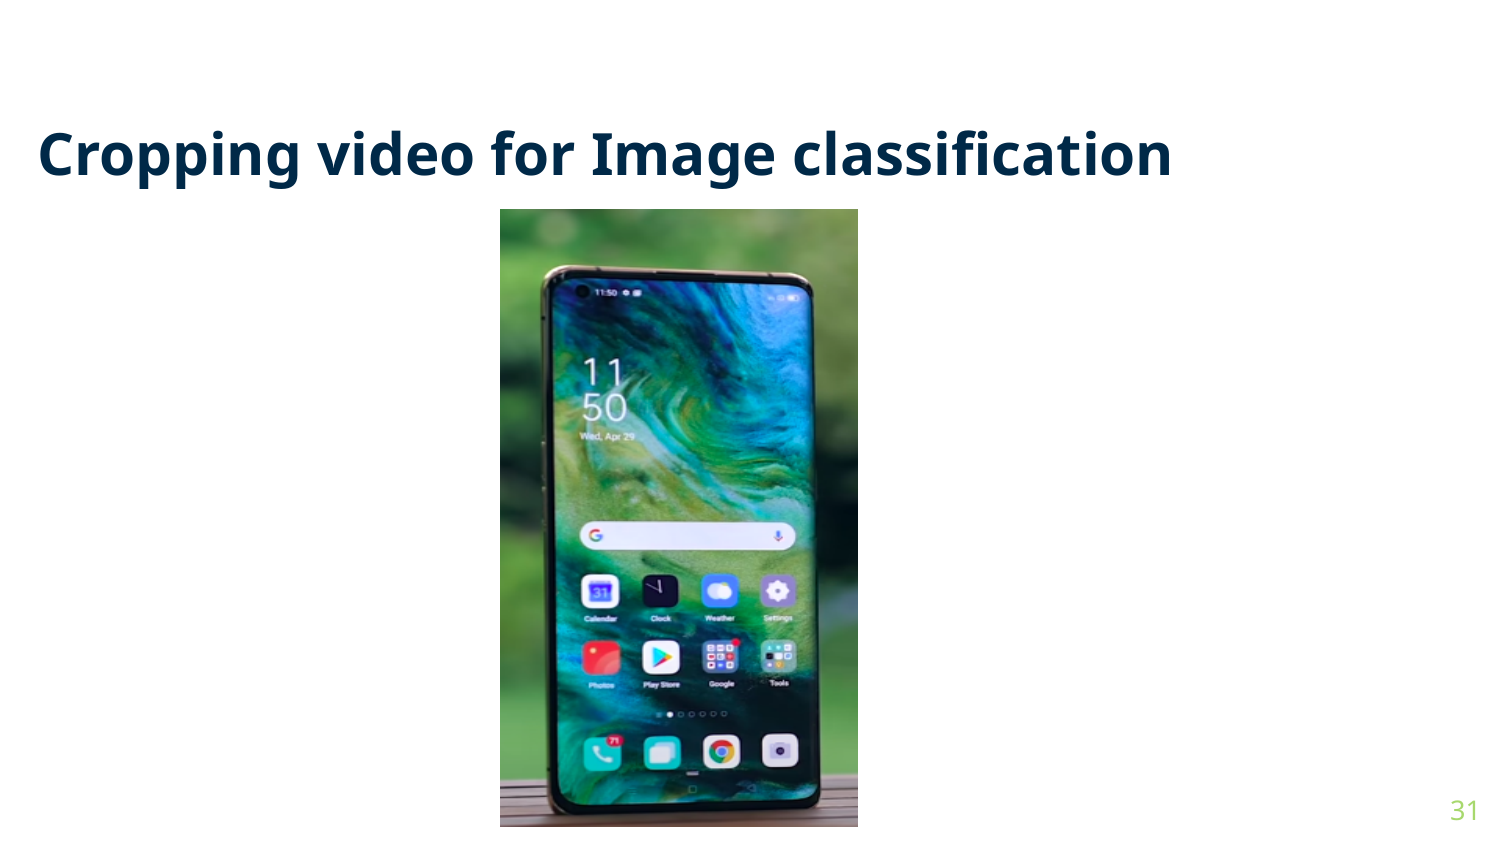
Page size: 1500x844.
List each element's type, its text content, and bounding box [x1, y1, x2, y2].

picture [499, 209, 859, 827]
title Cropping video for Image classification [37, 0, 1438, 187]
slide_number 31 [1391, 779, 1482, 844]
